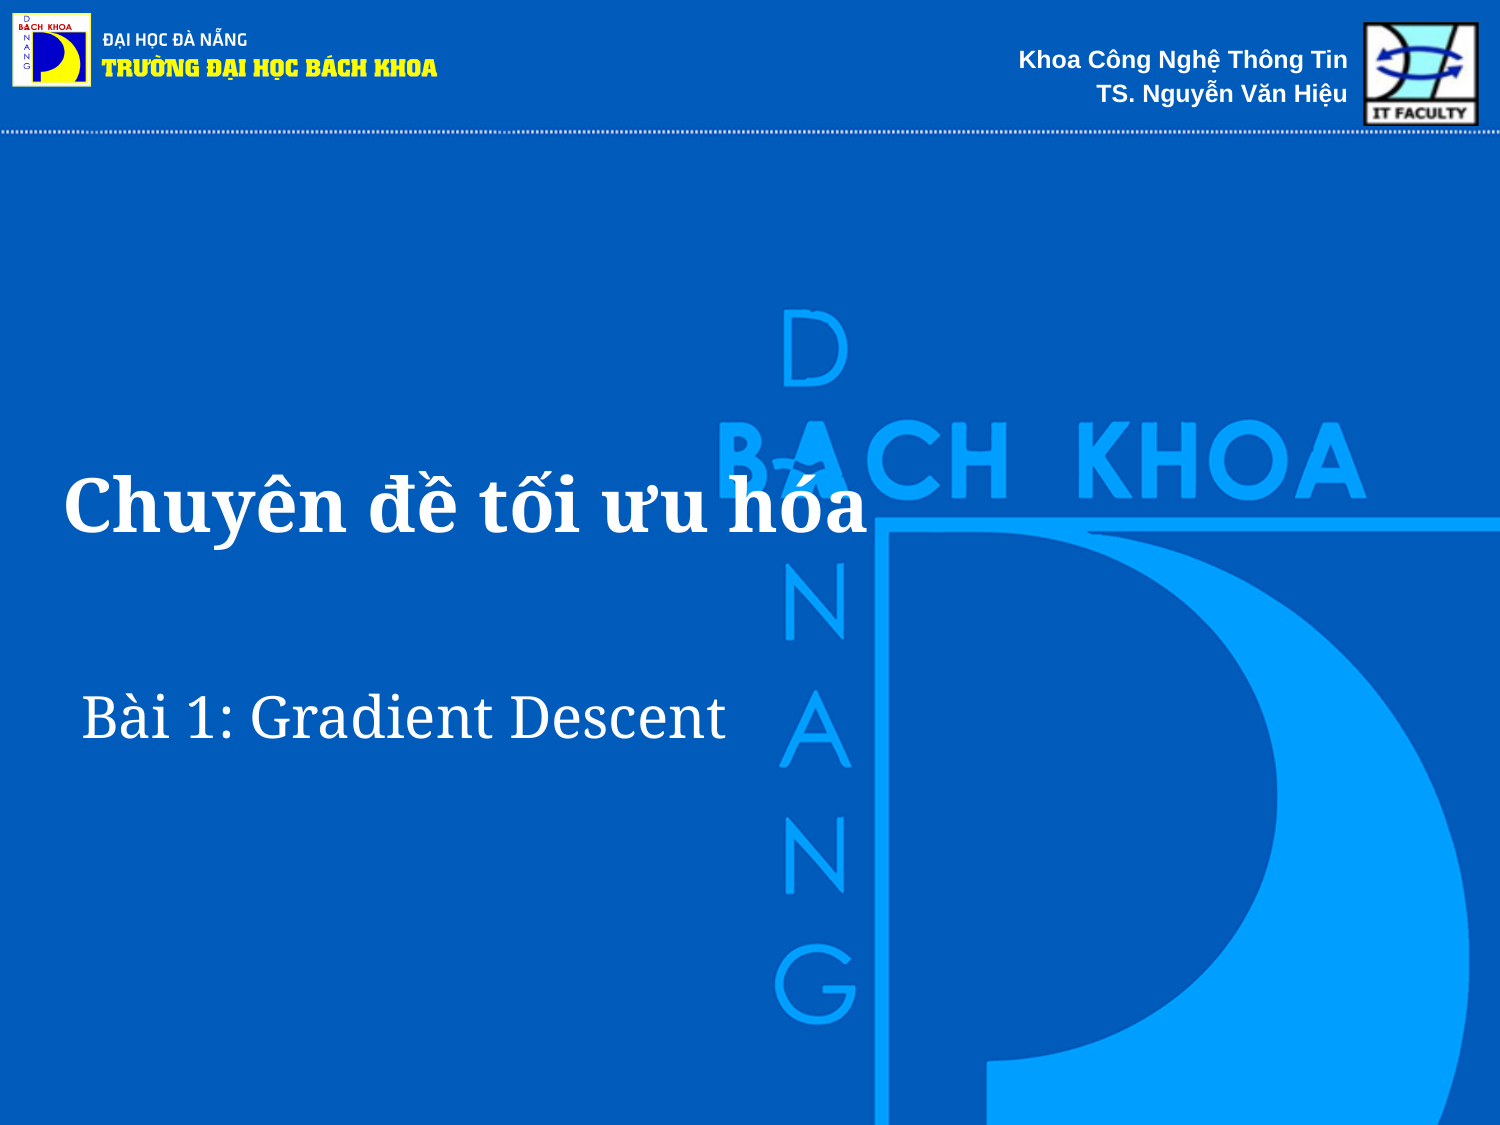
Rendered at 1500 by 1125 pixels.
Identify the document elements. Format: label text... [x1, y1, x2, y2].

subtitle Bài 1: Gradient Descent [81, 651, 898, 1015]
picture [0, 0, 1500, 1125]
title Chuyên đề tối ưu hóa [26, 259, 921, 652]
